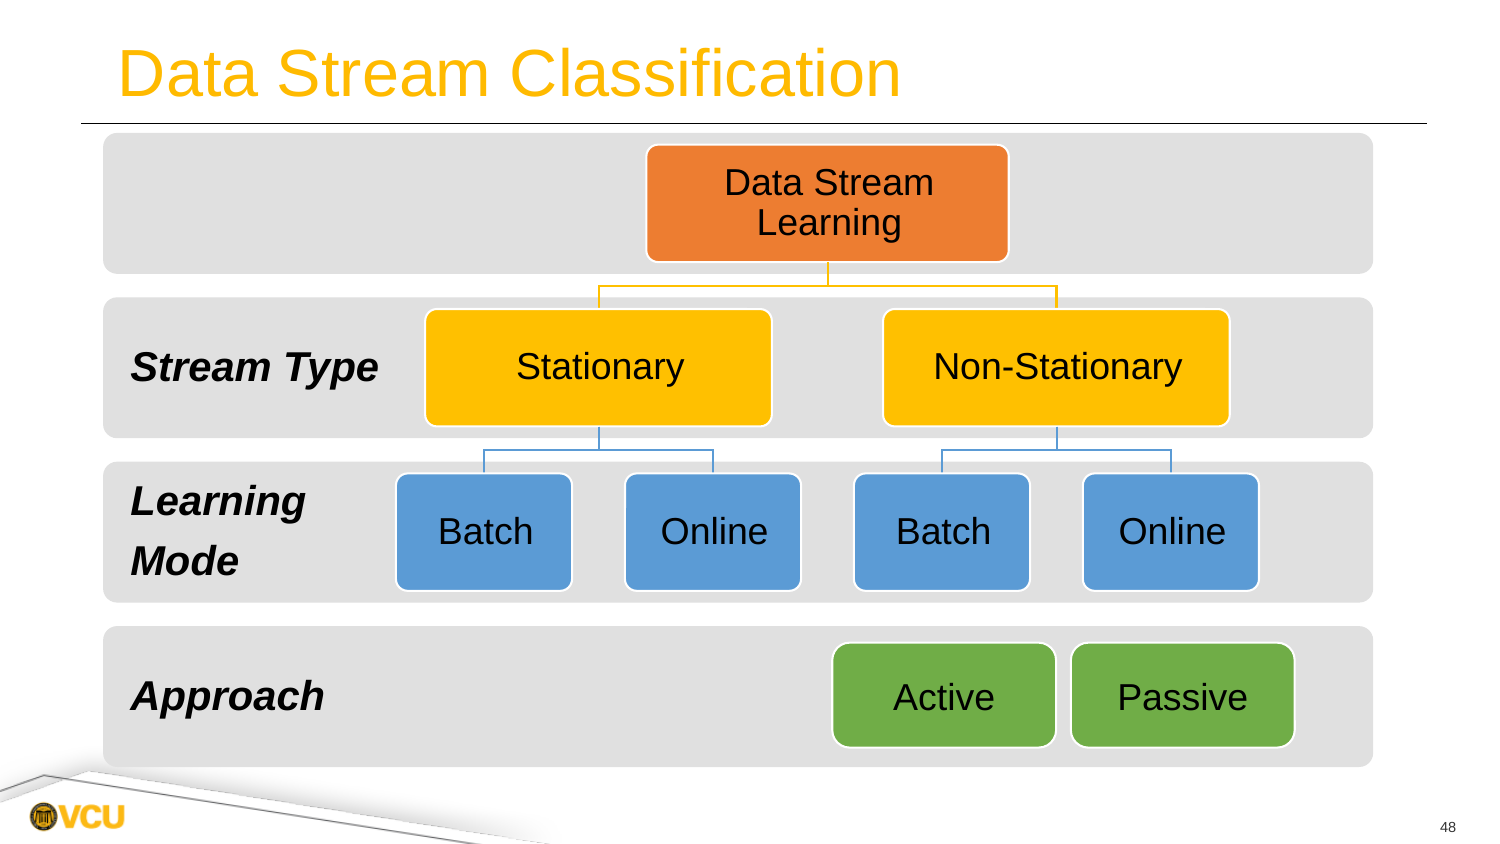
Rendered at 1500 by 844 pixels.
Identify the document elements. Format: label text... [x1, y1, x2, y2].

title Data Stream Classification [103, 31, 1397, 137]
slide_number 48 [1400, 813, 1472, 841]
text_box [103, 118, 1374, 782]
